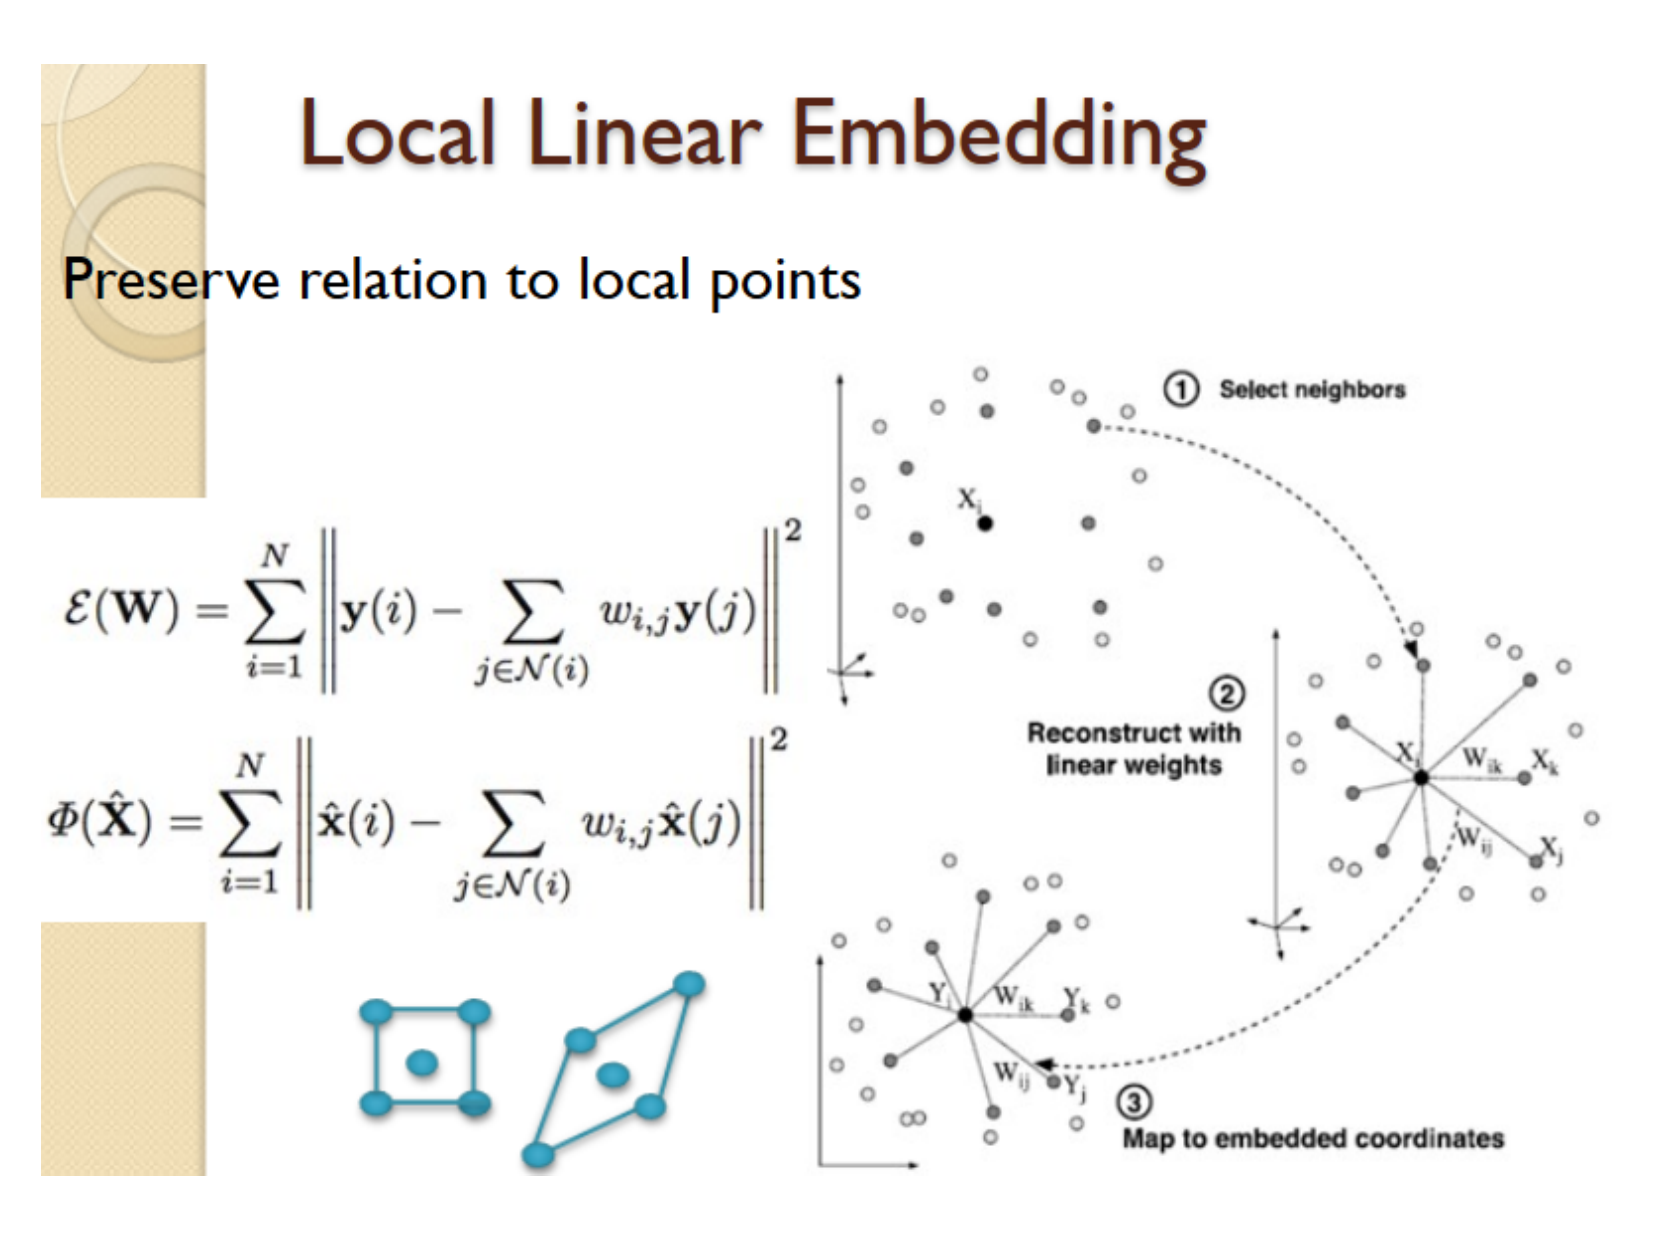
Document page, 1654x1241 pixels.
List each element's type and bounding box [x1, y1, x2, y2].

picture [41, 64, 1612, 1176]
